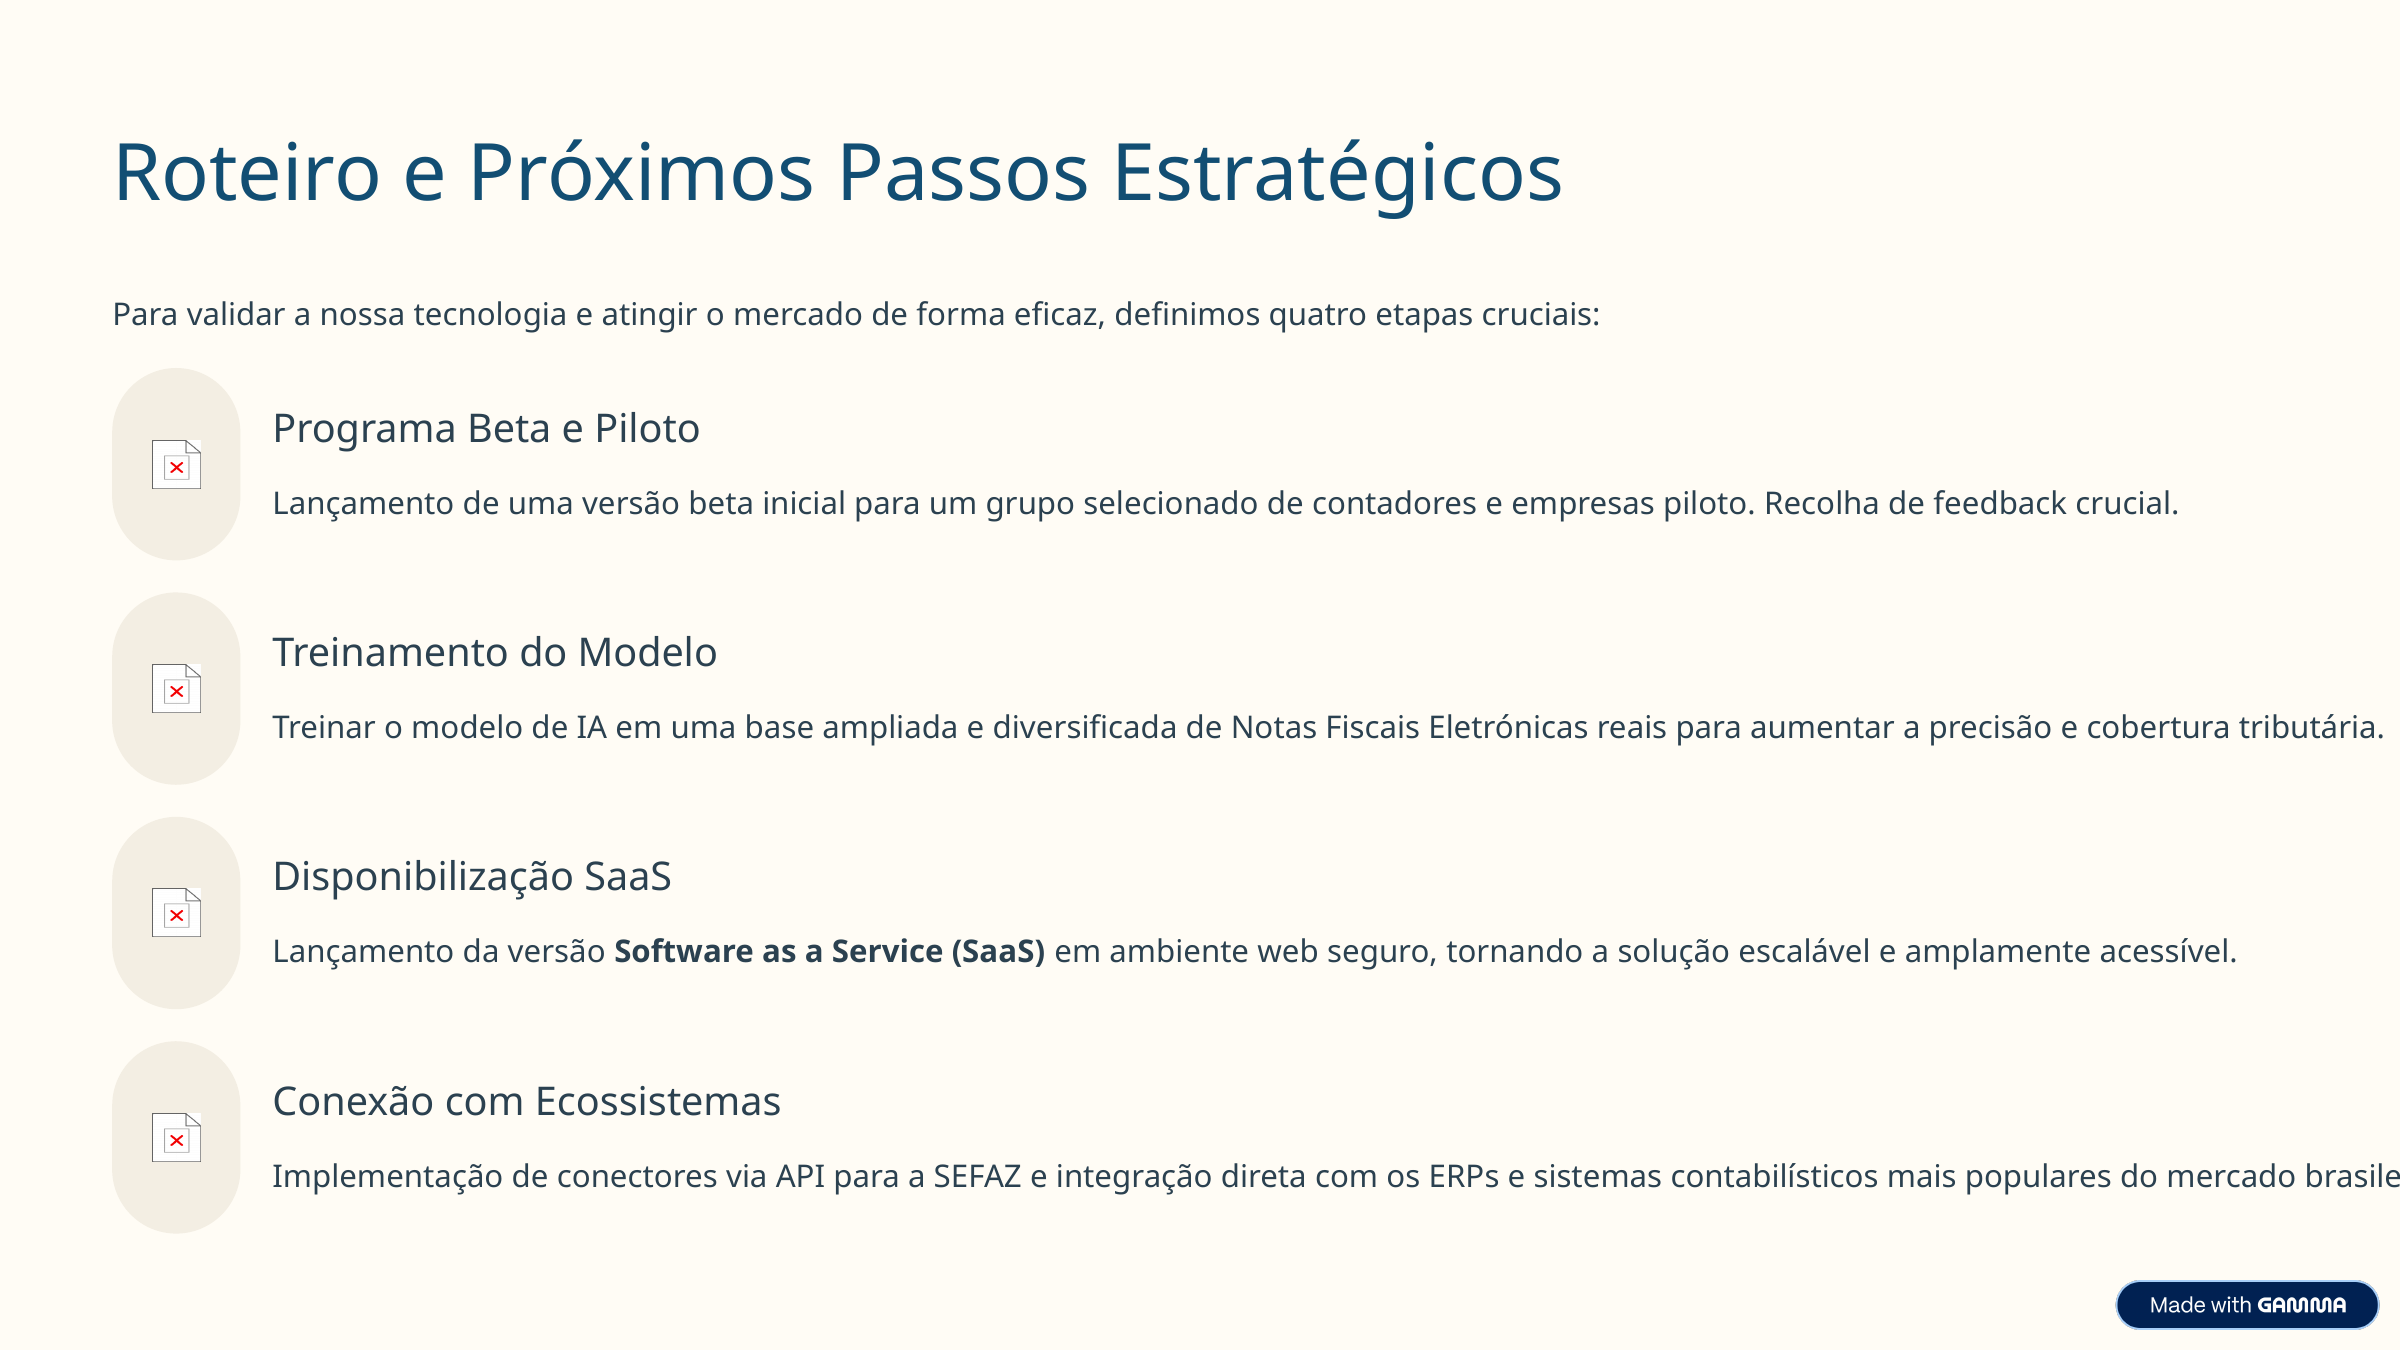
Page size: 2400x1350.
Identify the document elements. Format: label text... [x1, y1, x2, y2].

text_box Lançamento de uma versão beta inicial para um grupo selecionado de contadores e empresas piloto. Recolha de feedback crucial. [272, 469, 2288, 521]
picture [152, 1113, 201, 1162]
text_box Conexão com Ecossistemas [272, 1073, 804, 1124]
text_box [112, 367, 241, 561]
text_box [112, 816, 241, 1010]
text_box Implementação de conectores via API para a SEFAZ e integração direta com os ERPs e sistemas contabilísticos mais populares do mercado brasileiro. [272, 1142, 2288, 1194]
text_box Lançamento da versão Software as a Service (SaaS) em ambiente web seguro, tornando a solução escalável e amplamente acessível. [272, 918, 2288, 970]
text_box Disponibilização SaaS [272, 848, 699, 899]
text_box Roteiro e Próximos Passos Estratégicos [112, 116, 1638, 217]
picture [2106, 1271, 2389, 1339]
text_box [112, 592, 241, 785]
text_box Treinar o modelo de IA em uma base ampliada e diversificada de Notas Fiscais Eletrónicas reais para aumentar a precisão e cobertura tributária. [272, 693, 2288, 745]
picture [152, 664, 201, 713]
text_box Para validar a nossa tecnologia e atingir o mercado de forma eficaz, definimos quatro etapas cruciais: [112, 280, 2288, 332]
text_box [112, 1041, 241, 1234]
picture [152, 888, 201, 937]
text_box Programa Beta e Piloto [272, 400, 725, 451]
picture [152, 440, 201, 489]
text_box Treinamento do Modelo [272, 624, 738, 675]
